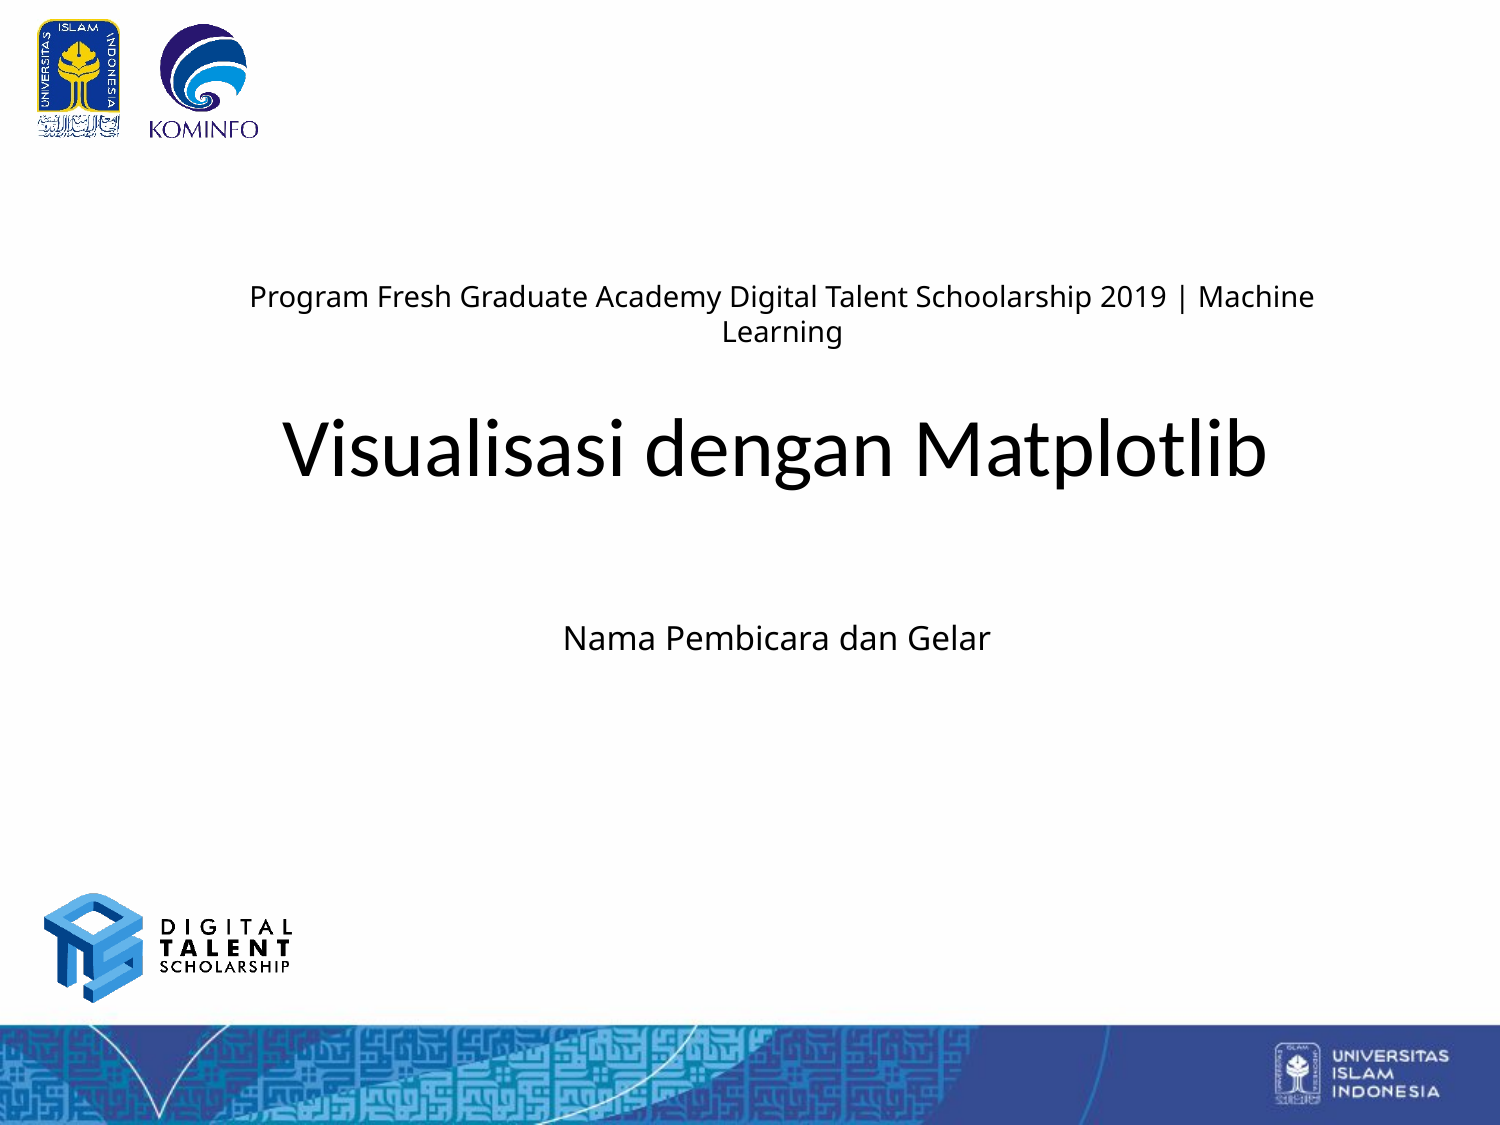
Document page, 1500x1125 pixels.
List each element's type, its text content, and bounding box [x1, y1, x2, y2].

text_box Program Fresh Graduate Academy Digital Talent Schoolarship 2019 | Machine Learning [227, 270, 1338, 342]
text_box Visualisasi dengan Matplotlib [117, 385, 1434, 568]
text_box Nama Pembicara dan Gelar [332, 609, 1222, 681]
picture [0, 0, 1500, 1125]
